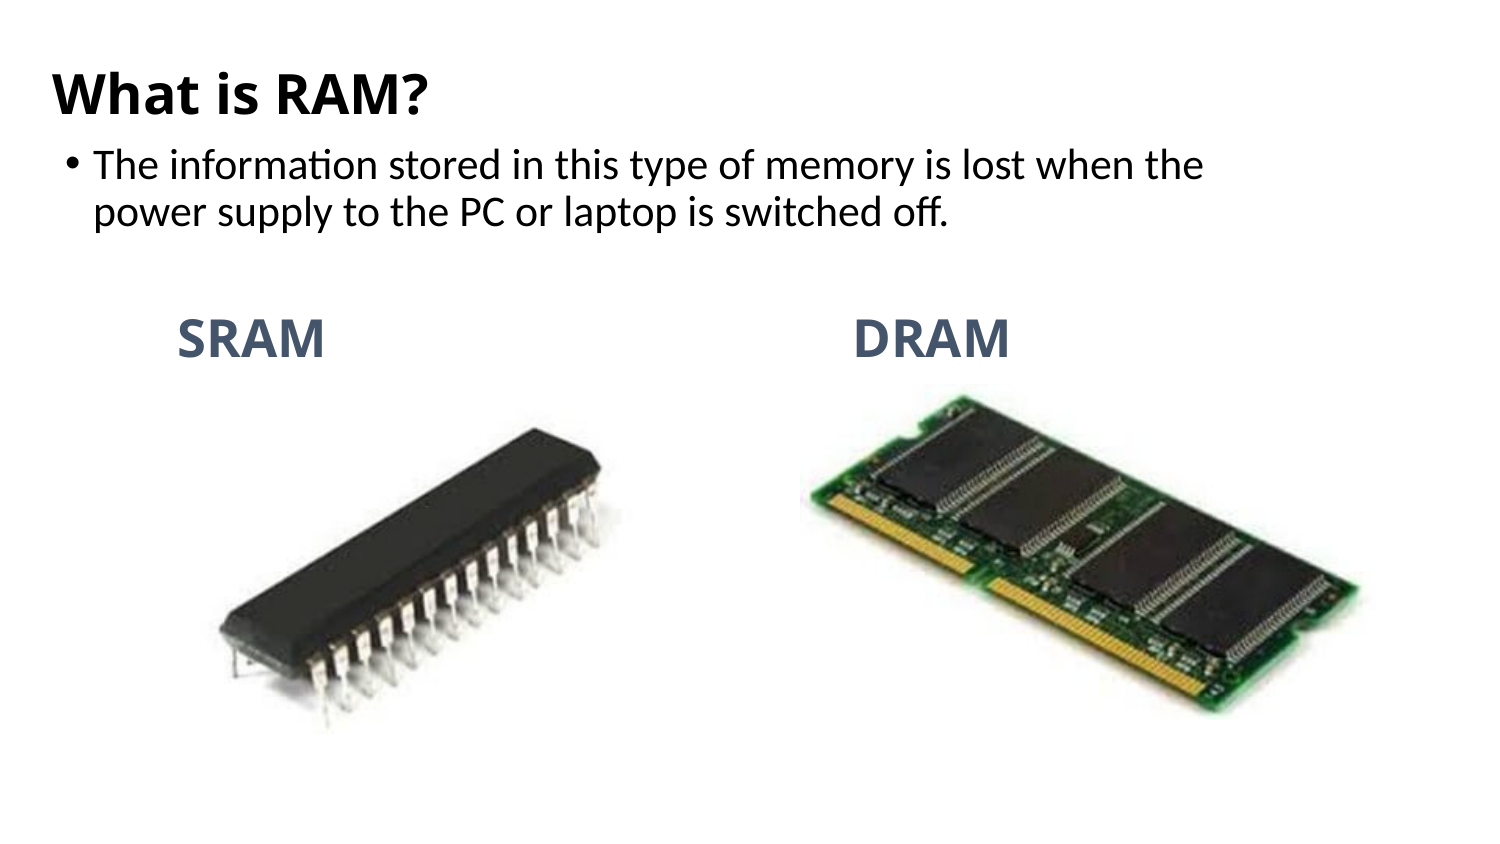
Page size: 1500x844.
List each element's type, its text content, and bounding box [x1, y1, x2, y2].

picture [162, 384, 677, 758]
text_box SRAM [162, 296, 613, 384]
title What is RAM? [37, 59, 1238, 202]
list The information stored in this type of memory is lost when the power supply to the PC or laptop is switched off. [50, 134, 1250, 570]
picture [799, 384, 1377, 719]
text_box DRAM [837, 296, 1288, 384]
